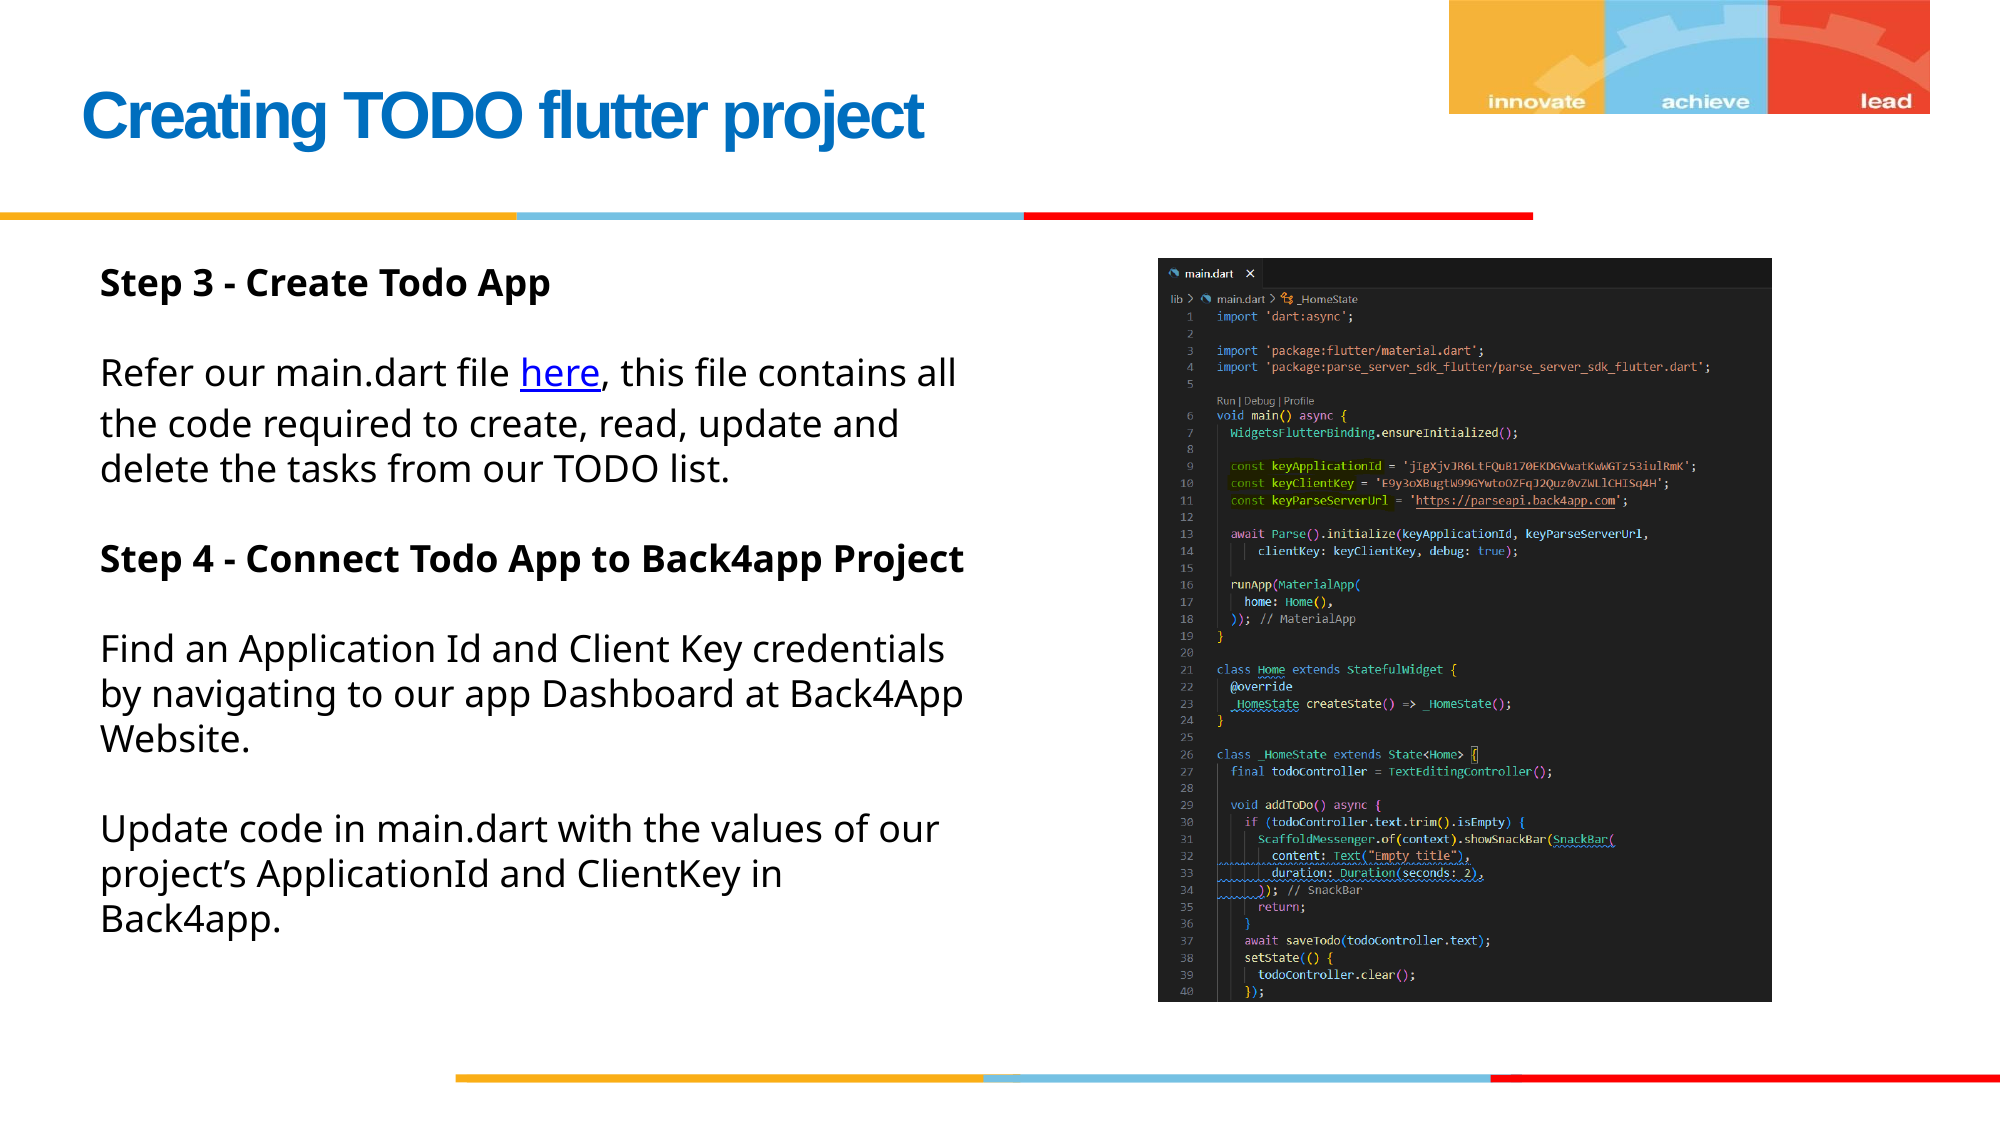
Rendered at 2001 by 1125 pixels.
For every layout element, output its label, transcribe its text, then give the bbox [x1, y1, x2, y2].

list Step 3 - Create Todo App Refer our main.dart file here, this file contains all the code required to create, read, update and delete the tasks from our TODO list. Step 4 - Connect Todo App to Back4app Project Find an Application Id and Client Key credentials by navigating to our app Dashboard at Back4App Website. Update code in main.dart with the values of our project’s ApplicationId and ClientKey in Back4app. [99, 258, 970, 1002]
picture [1449, 0, 1930, 114]
title Creating TODO flutter project [79, 69, 1921, 260]
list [1158, 258, 1772, 1002]
